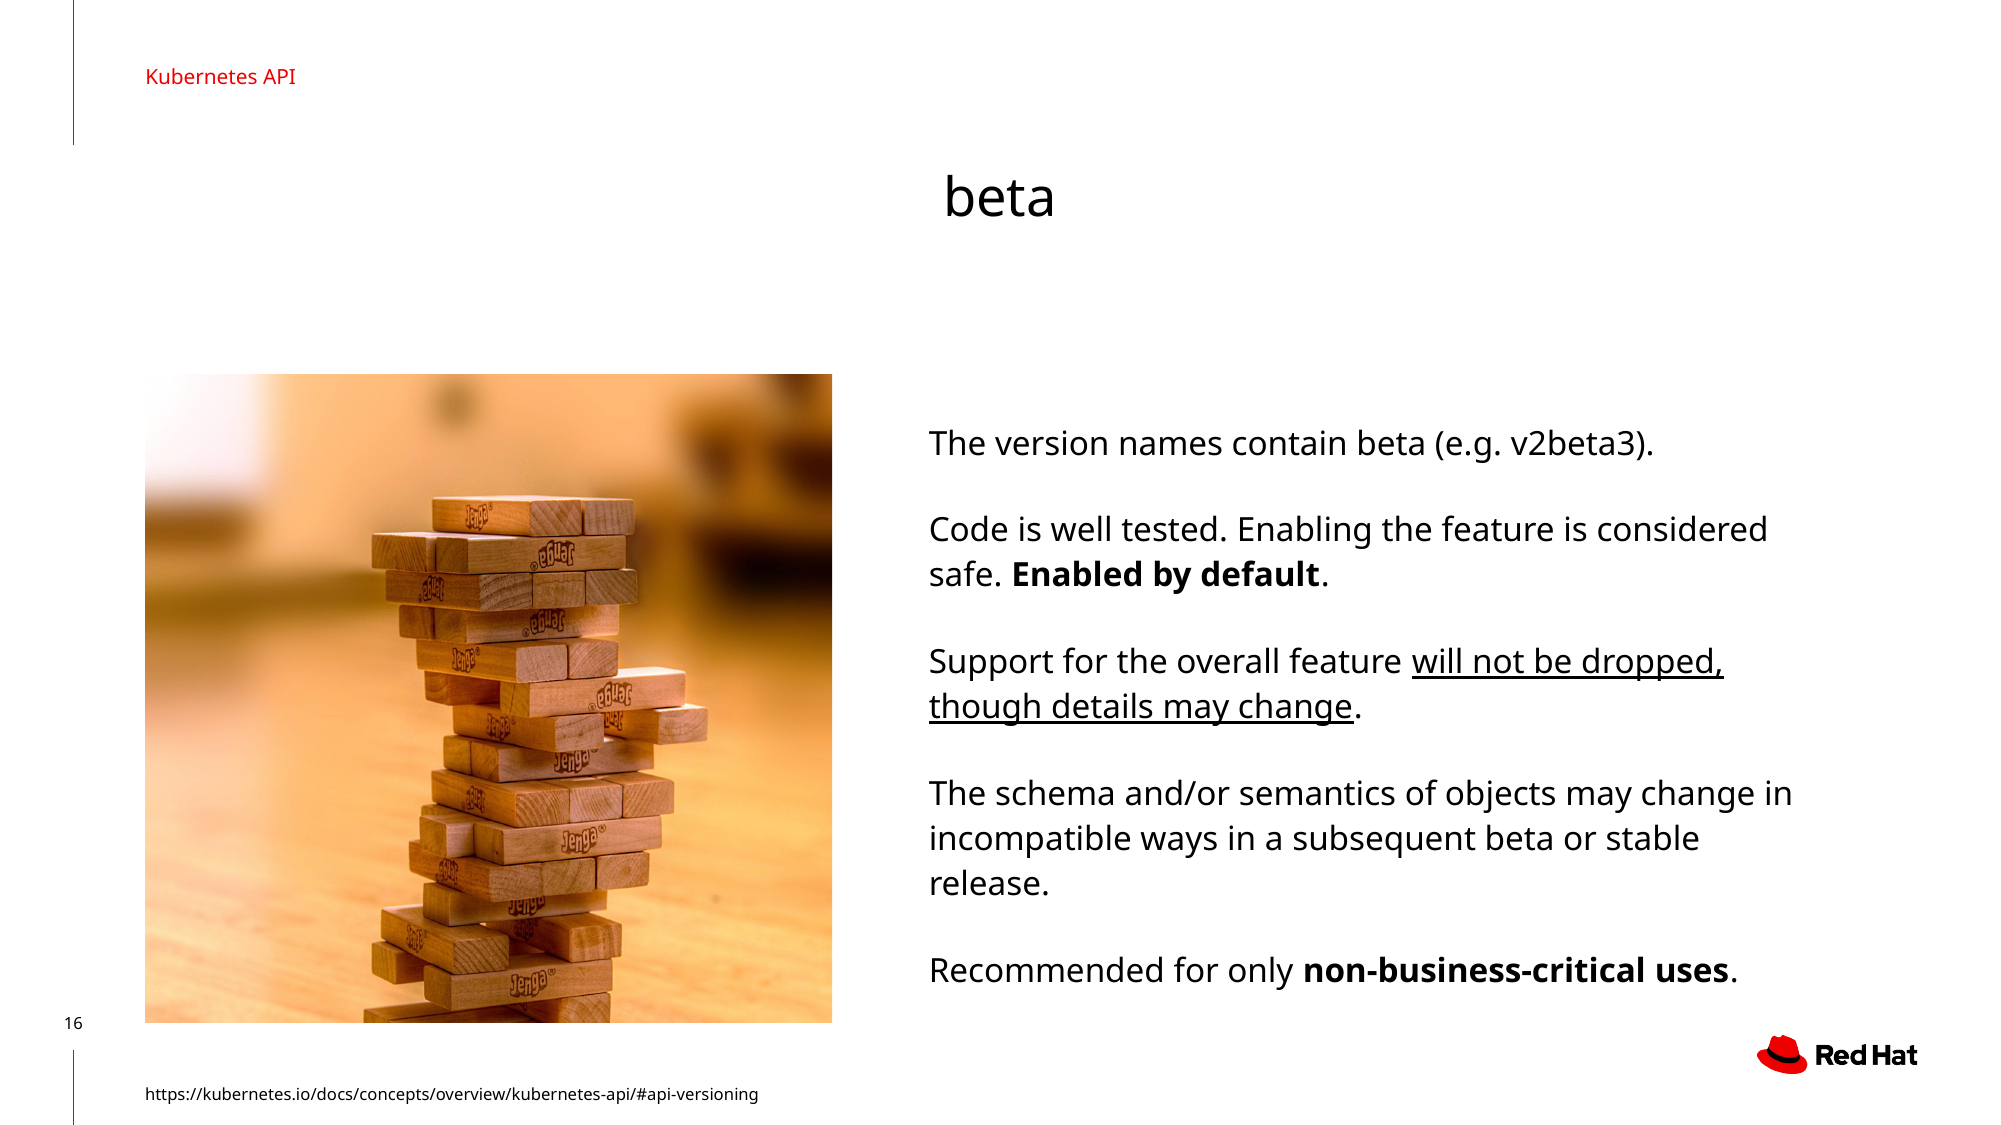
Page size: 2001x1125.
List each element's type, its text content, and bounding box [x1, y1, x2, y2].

subtitle Kubernetes API [73, 9, 919, 143]
subtitle The version names contain beta (e.g. v2beta3). Code is well tested. Enabling the feature is considered safe. Enabled by default. Support for the overall feature will not be dropped, though details may change. The schema and/or semantics of objects may change in incompatible ways in a subsequent beta or stable release. Recommended for only non-business-critical uses. [928, 416, 1829, 937]
slide_number ‹#› [13, 1012, 134, 1036]
title beta [145, 143, 1855, 234]
subtitle https://kubernetes.io/docs/concepts/overview/kubernetes-api/#api-versioning [145, 1012, 1458, 1104]
picture [1757, 1035, 1918, 1074]
picture [144, 374, 833, 1023]
